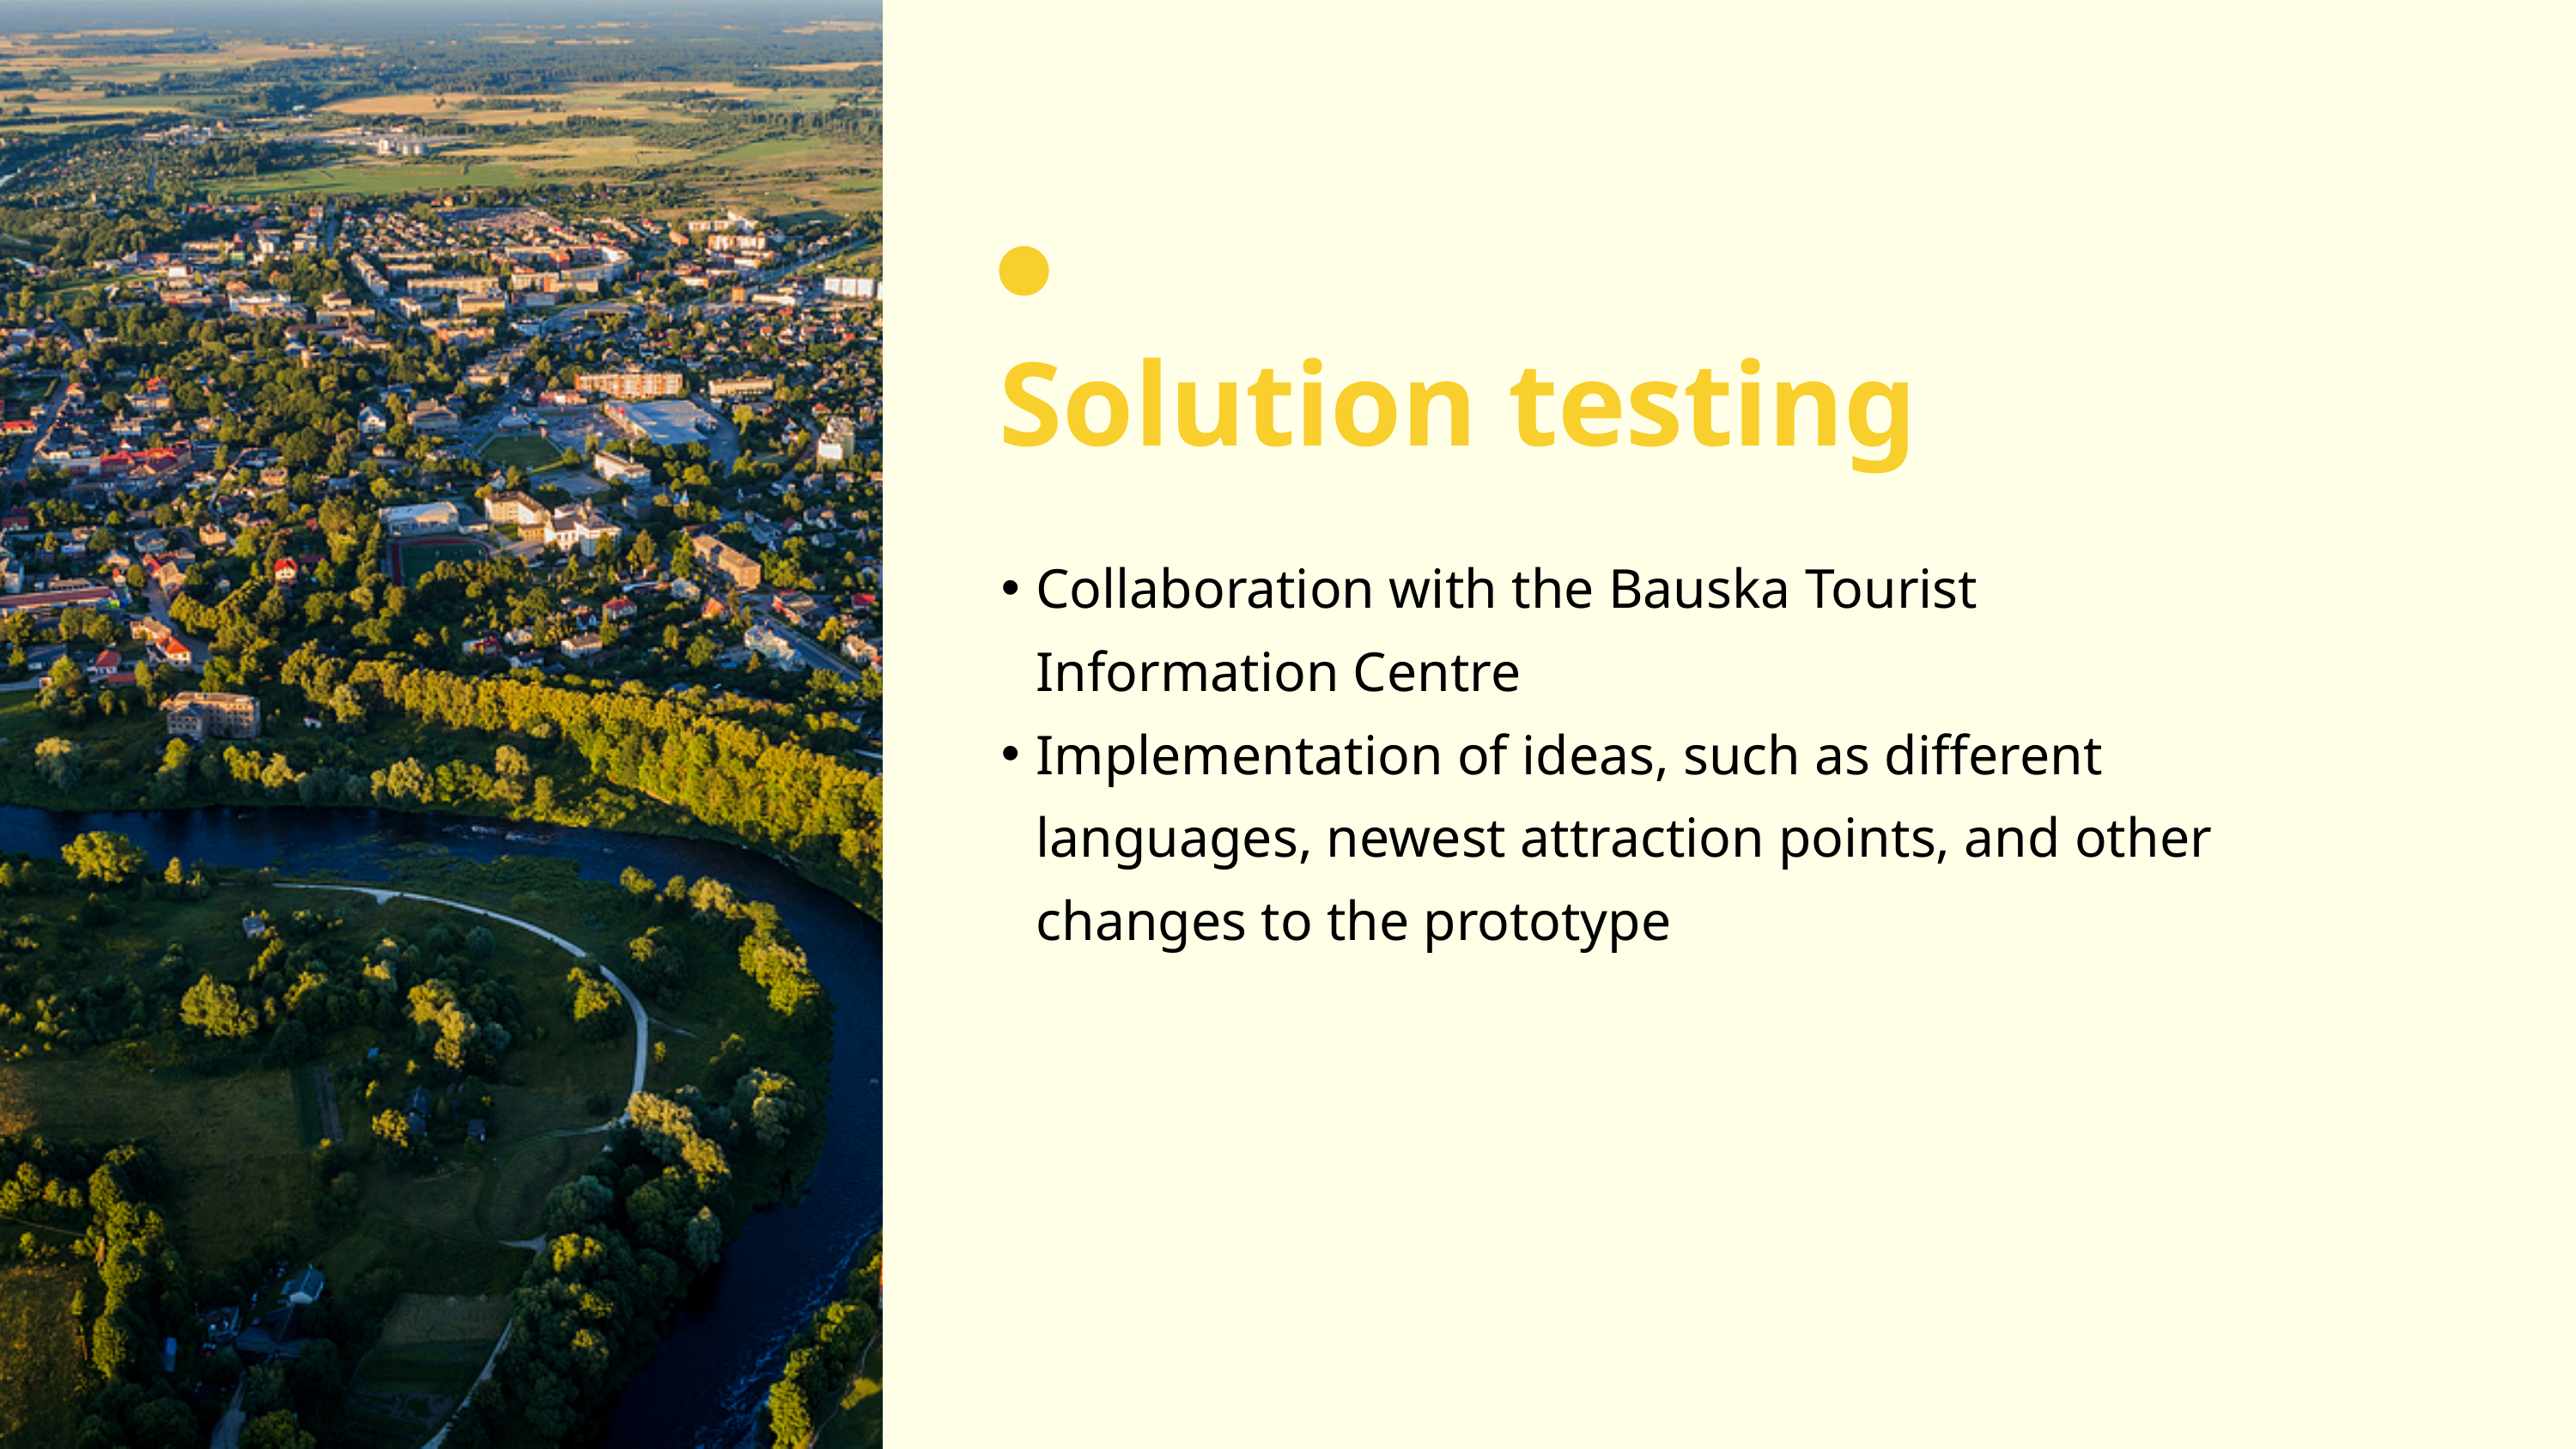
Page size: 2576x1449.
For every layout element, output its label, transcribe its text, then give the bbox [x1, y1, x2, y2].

text_box Collaboration with the Bauska Tourist Information Centre Implementation of ideas, such as different languages, newest attraction points, and other changes to the prototype [966, 536, 2284, 952]
picture [0, 0, 884, 1449]
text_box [999, 246, 2300, 470]
